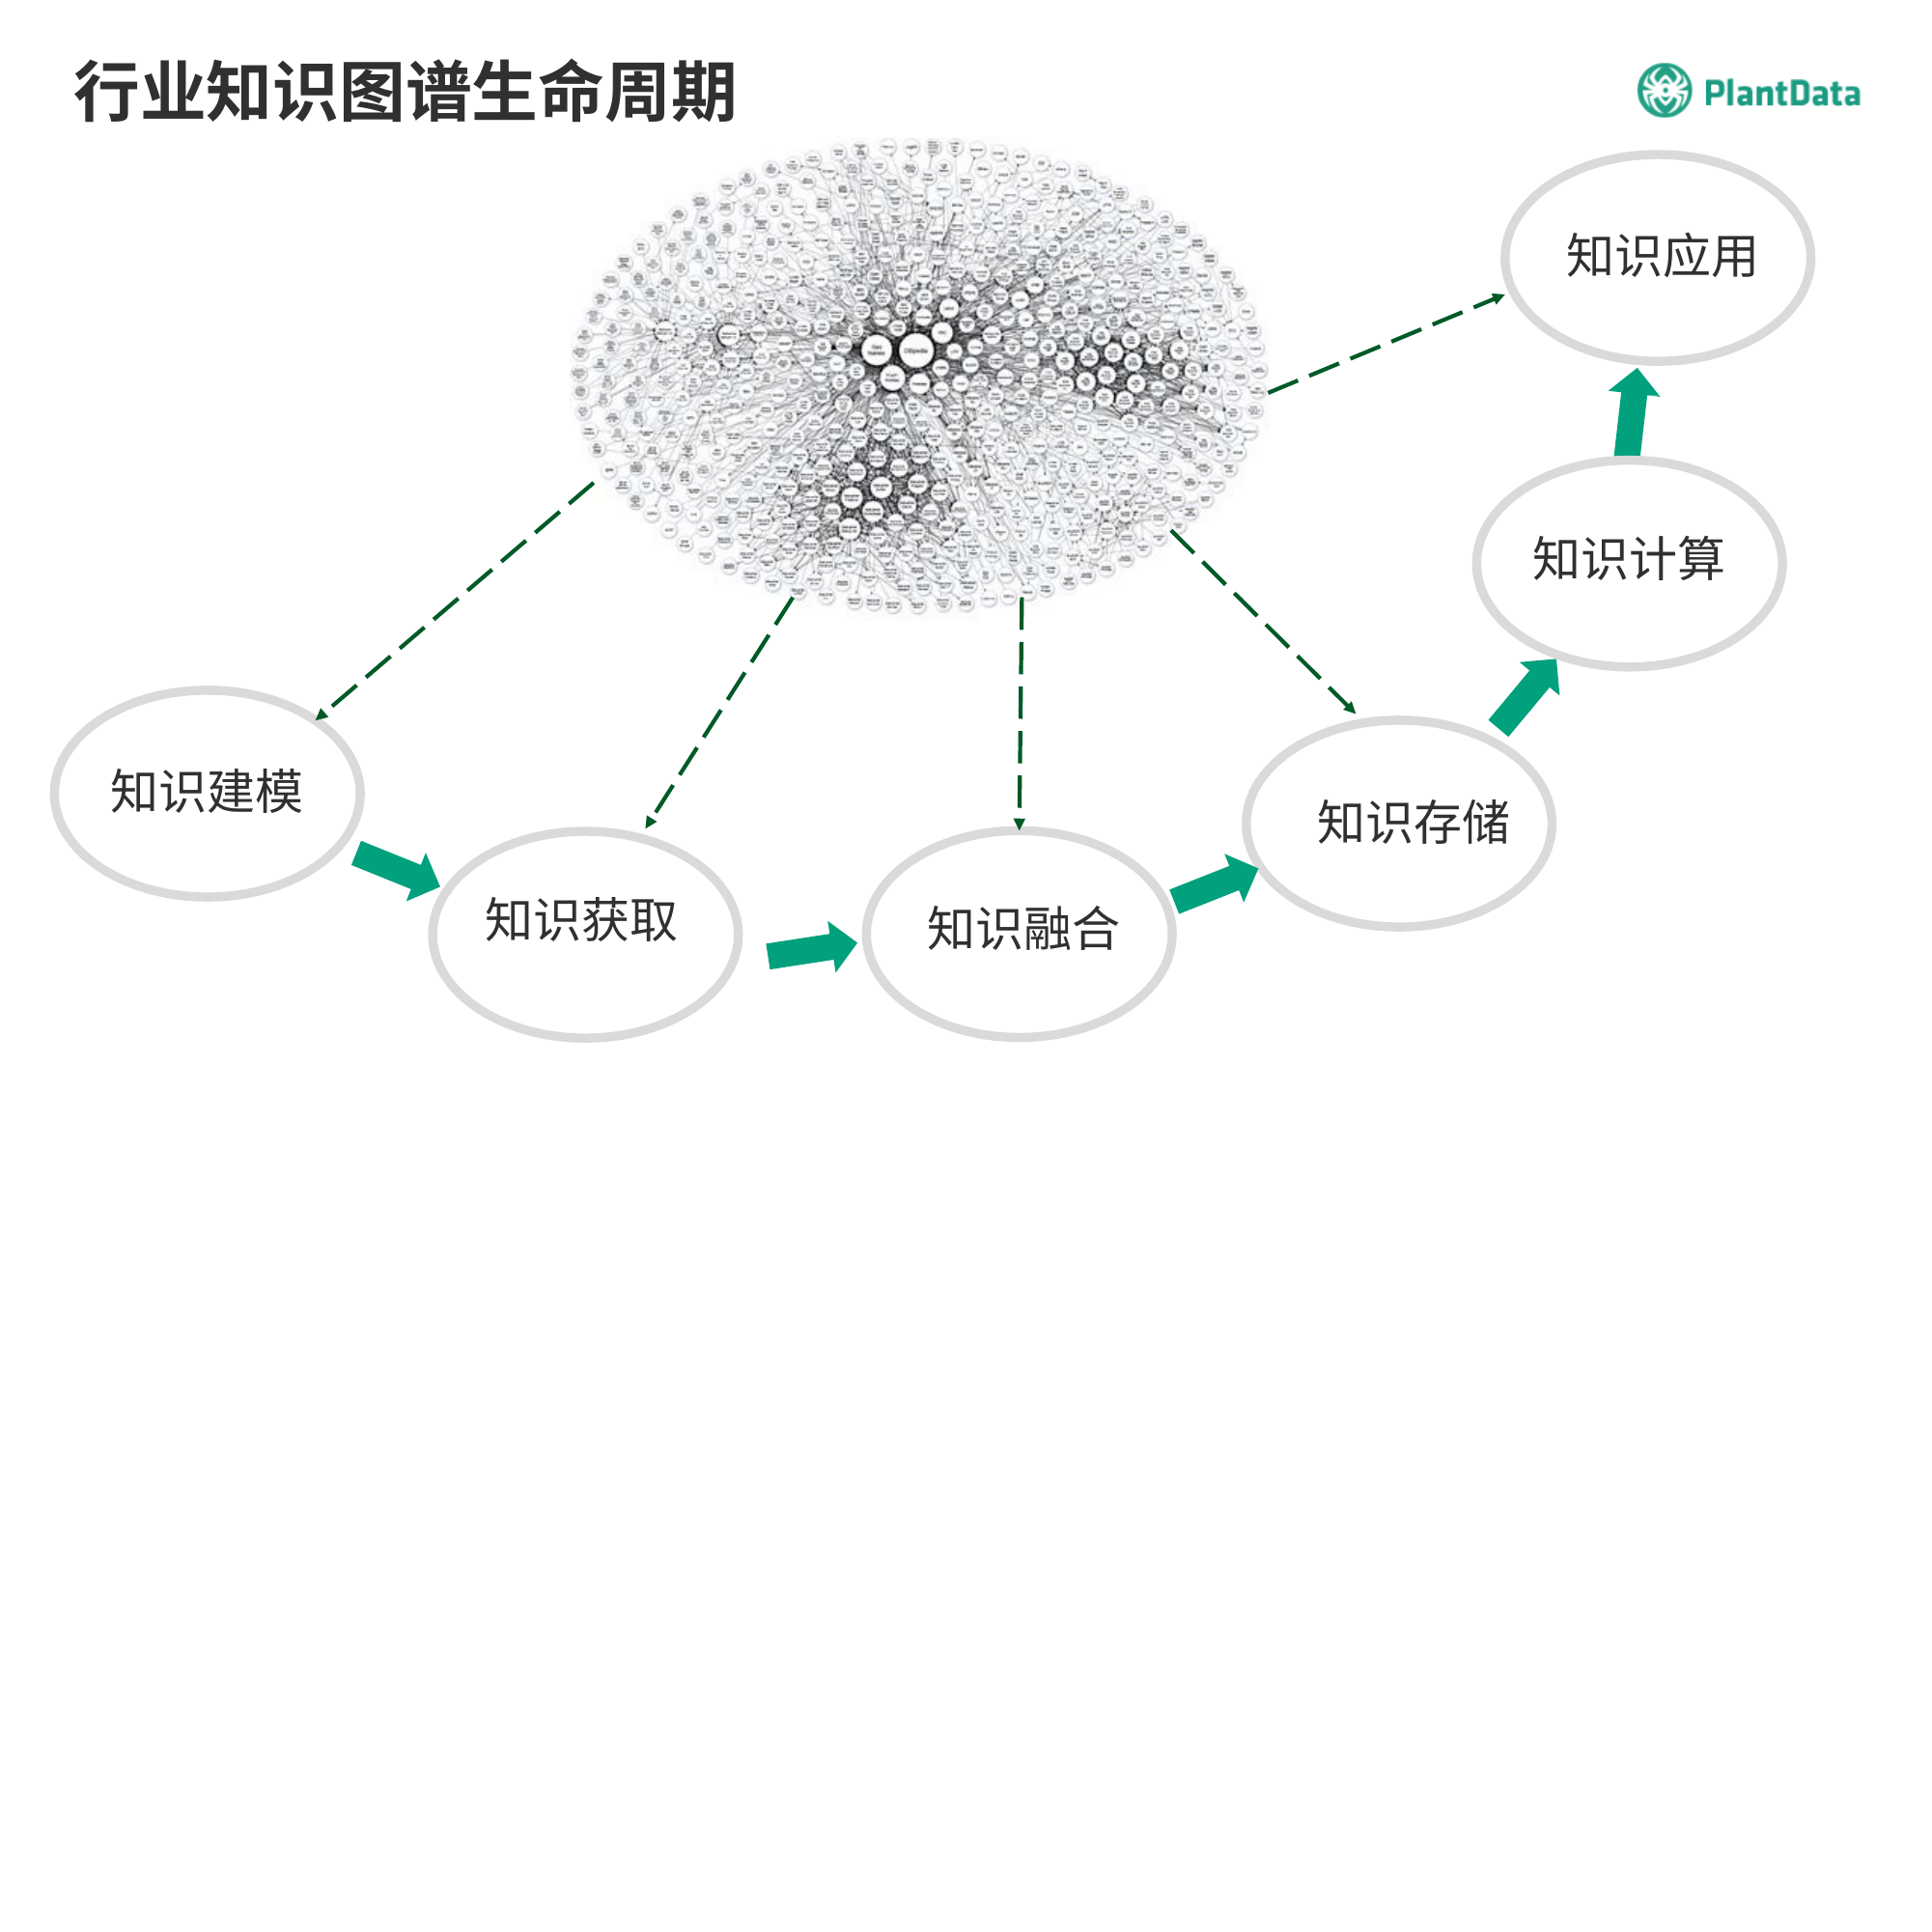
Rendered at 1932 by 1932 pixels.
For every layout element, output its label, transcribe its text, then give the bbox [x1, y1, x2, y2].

text_box [54, 689, 361, 898]
text_box [1169, 854, 1259, 914]
text_box [432, 830, 739, 1039]
text_box 知识存储 [1315, 792, 1513, 853]
text_box [1343, 701, 1357, 714]
text_box [350, 840, 440, 902]
text_box [315, 708, 329, 721]
picture [1631, 59, 1866, 121]
text_box 知识应用 [1564, 225, 1762, 286]
text_box [1608, 367, 1661, 460]
text_box [1491, 294, 1505, 305]
text_box 知识建模 [108, 761, 306, 822]
text_box 行业知识图谱生命周期 [71, 49, 740, 131]
text_box [569, 137, 1382, 637]
text_box [1476, 460, 1783, 667]
text_box 知识获取 [483, 889, 681, 950]
text_box [1488, 658, 1560, 738]
text_box [1013, 818, 1026, 831]
text_box [1246, 719, 1553, 928]
text_box [766, 920, 858, 973]
text_box [645, 815, 658, 829]
text_box [866, 830, 1173, 1038]
text_box [1504, 154, 1811, 362]
